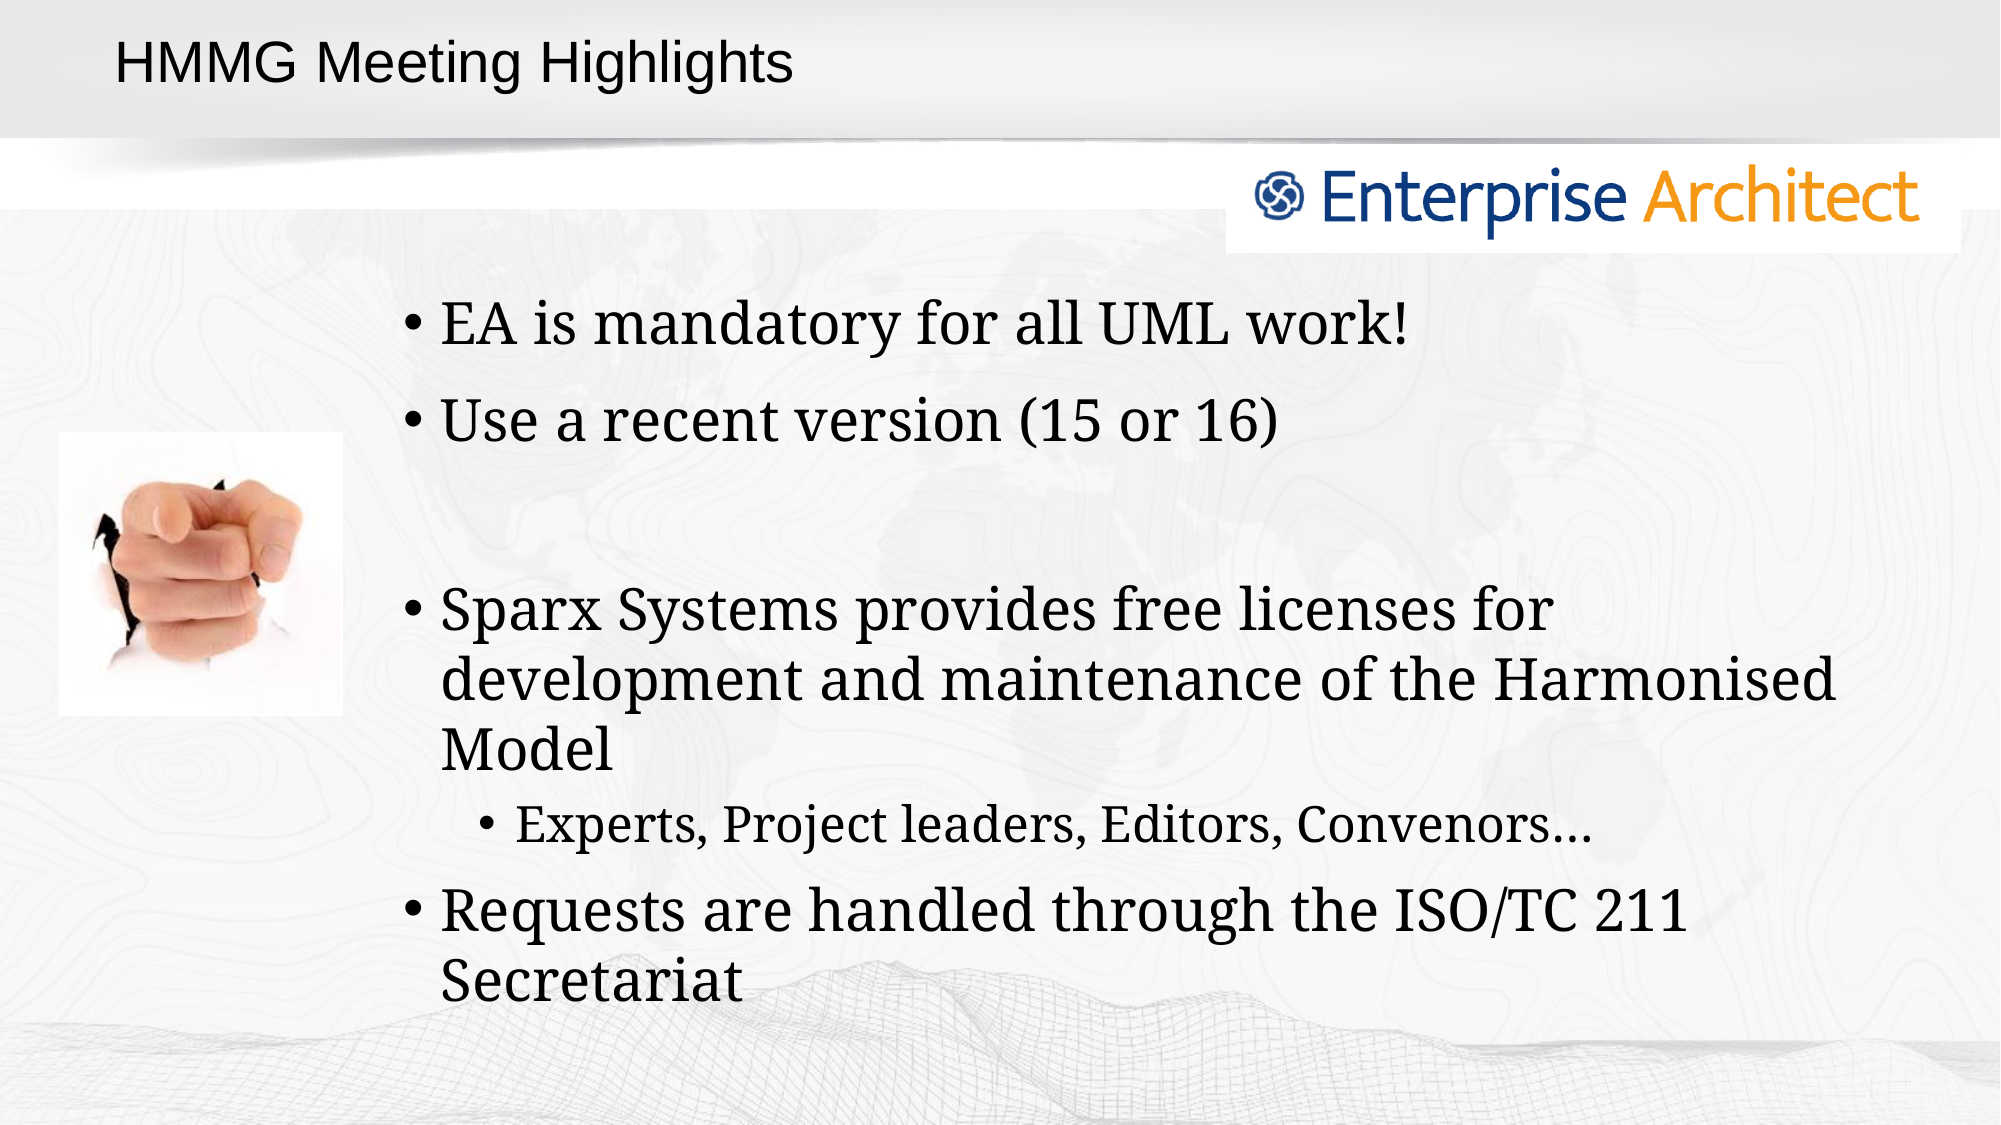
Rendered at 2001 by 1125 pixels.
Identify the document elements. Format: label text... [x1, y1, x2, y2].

picture [0, 0, 2001, 253]
list EA is mandatory for all UML work! Use a recent version (15 or 16) Sparx Systems provides free licenses for development and maintenance of the Harmonised Model Experts, Project leaders, Editors, Convenors… Requests are handled through the ISO/TC 211 Secretariat [388, 271, 1921, 1038]
title HMMG Meeting Highlights [99, 1, 1900, 125]
picture [60, 433, 341, 714]
